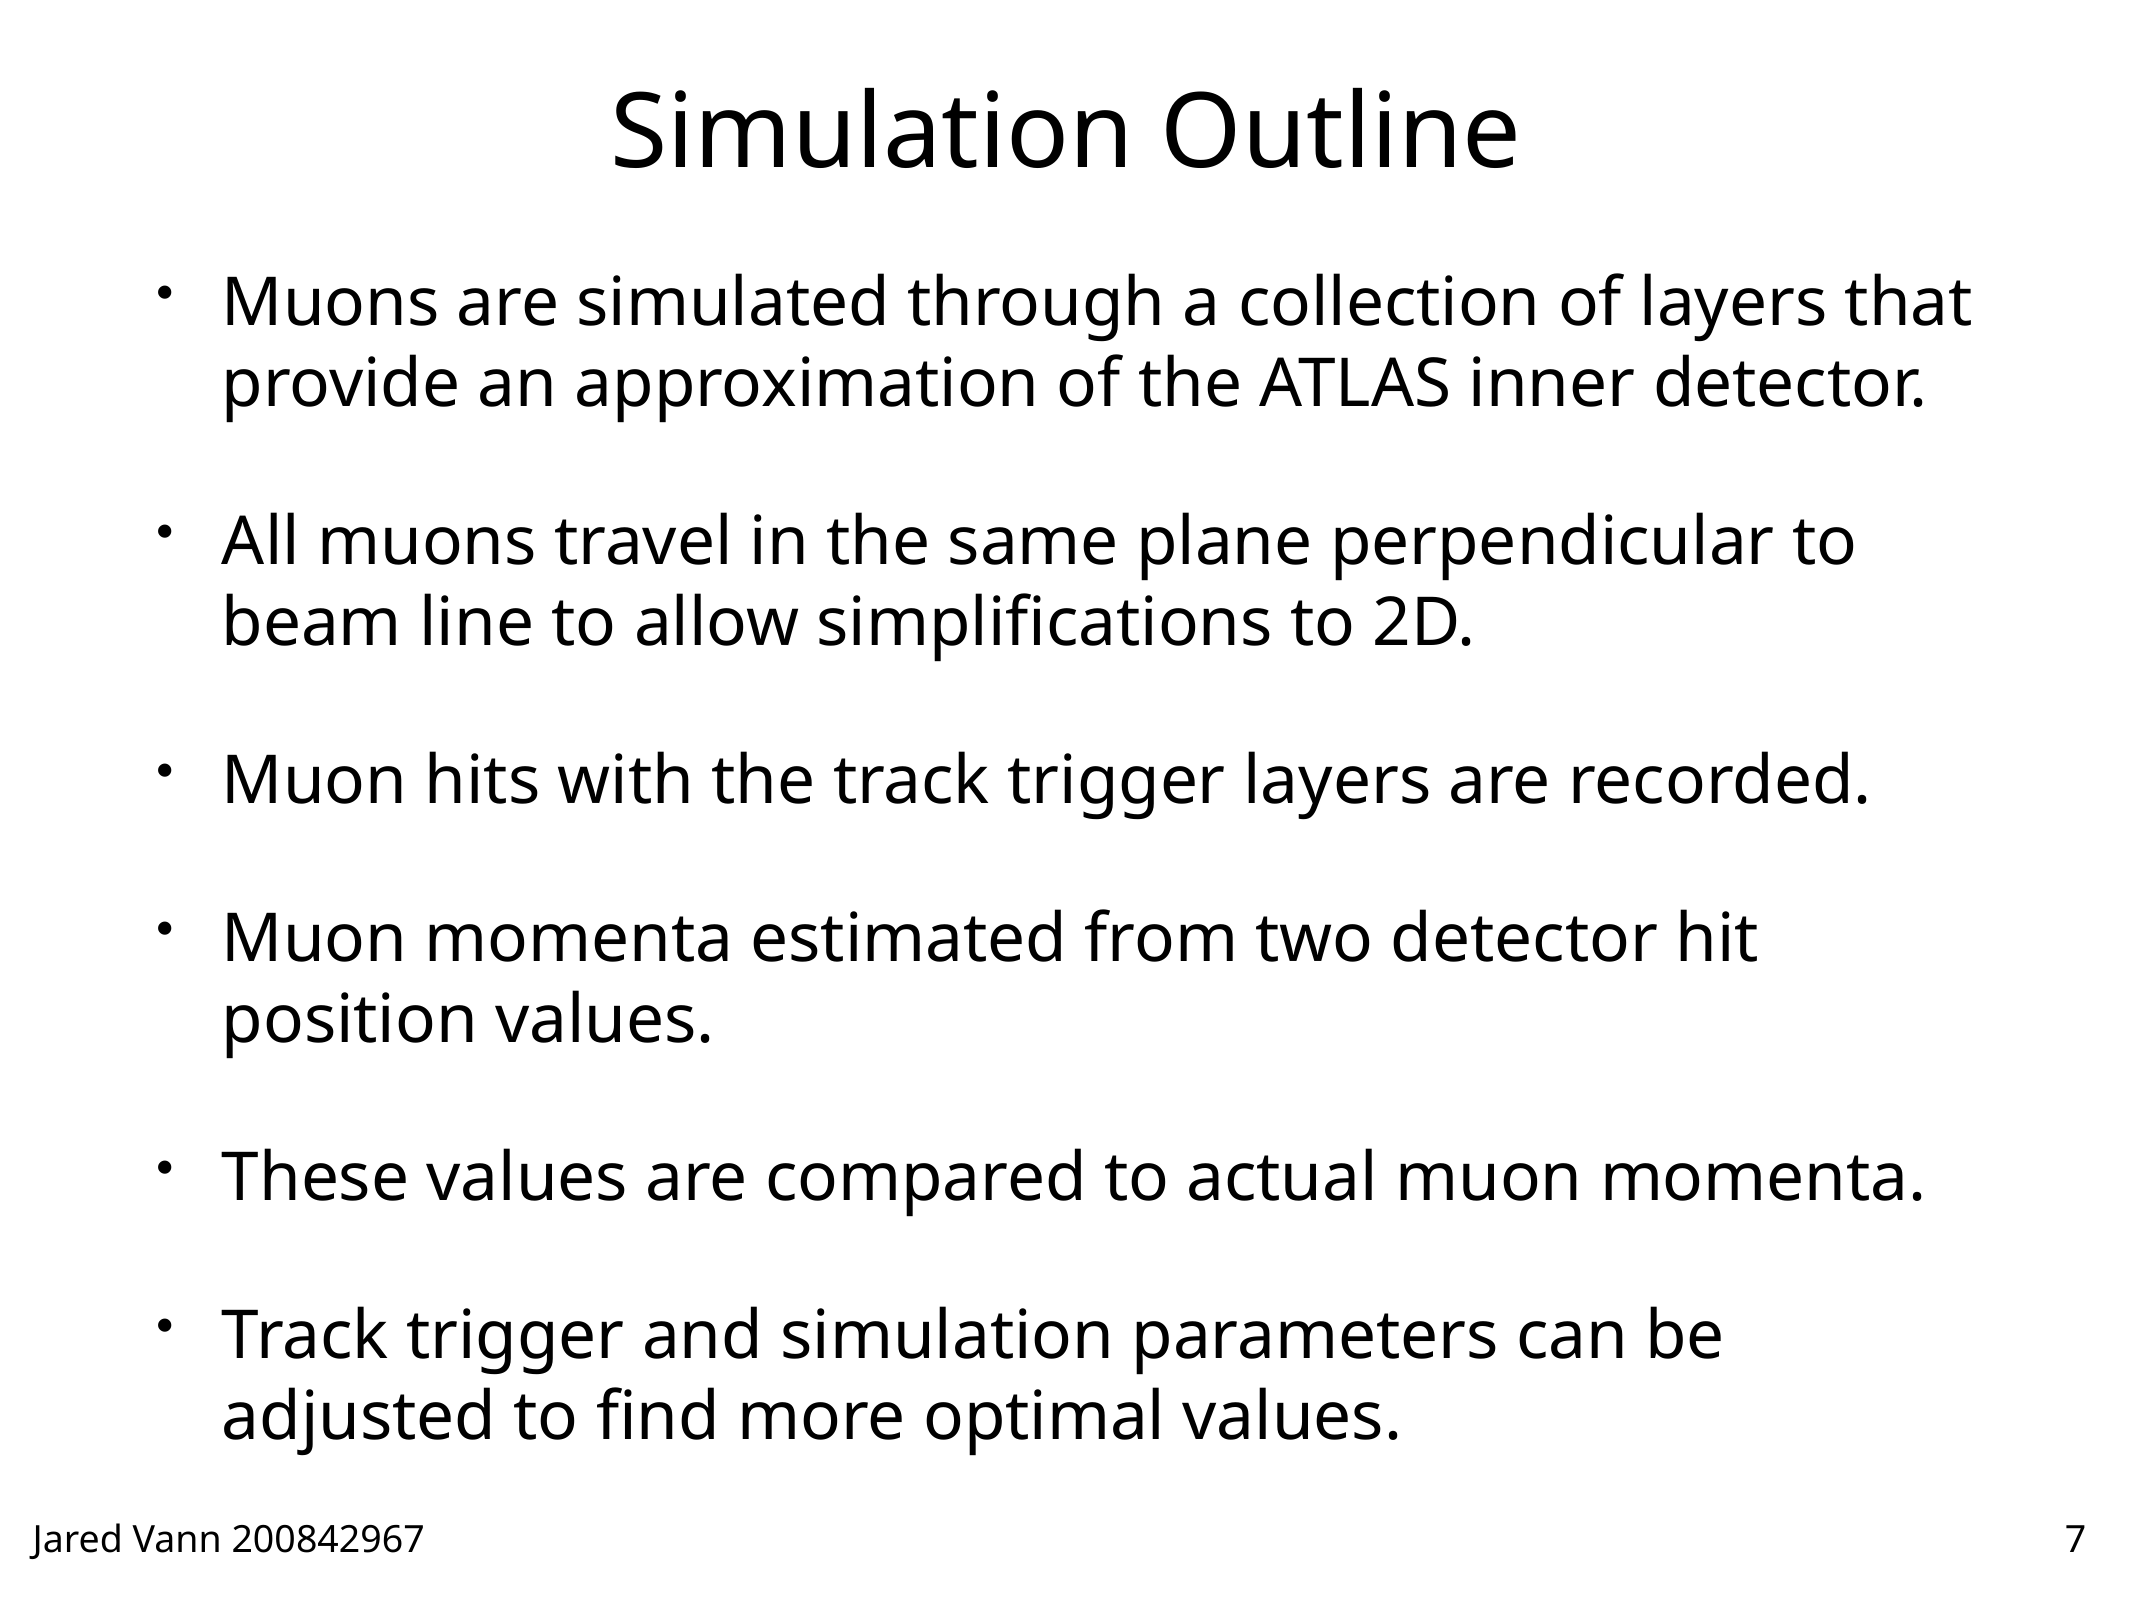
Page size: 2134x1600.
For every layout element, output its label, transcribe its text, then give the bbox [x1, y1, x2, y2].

slide_number 7 [2055, 1514, 2096, 1579]
title Simulation Outline [155, 36, 1978, 215]
list Muons are simulated through a collection of layers that provide an approximation of the ATLAS inner detector. All muons travel in the same plane perpendicular to beam line to allow simplifications to 2D. Muon hits with the track trigger layers are recorded. Muon momenta estimated from two detector hit position values. These values are compared to actual muon momenta. Track trigger and simulation parameters can be adjusted to find more optimal values. [155, 252, 1978, 1459]
